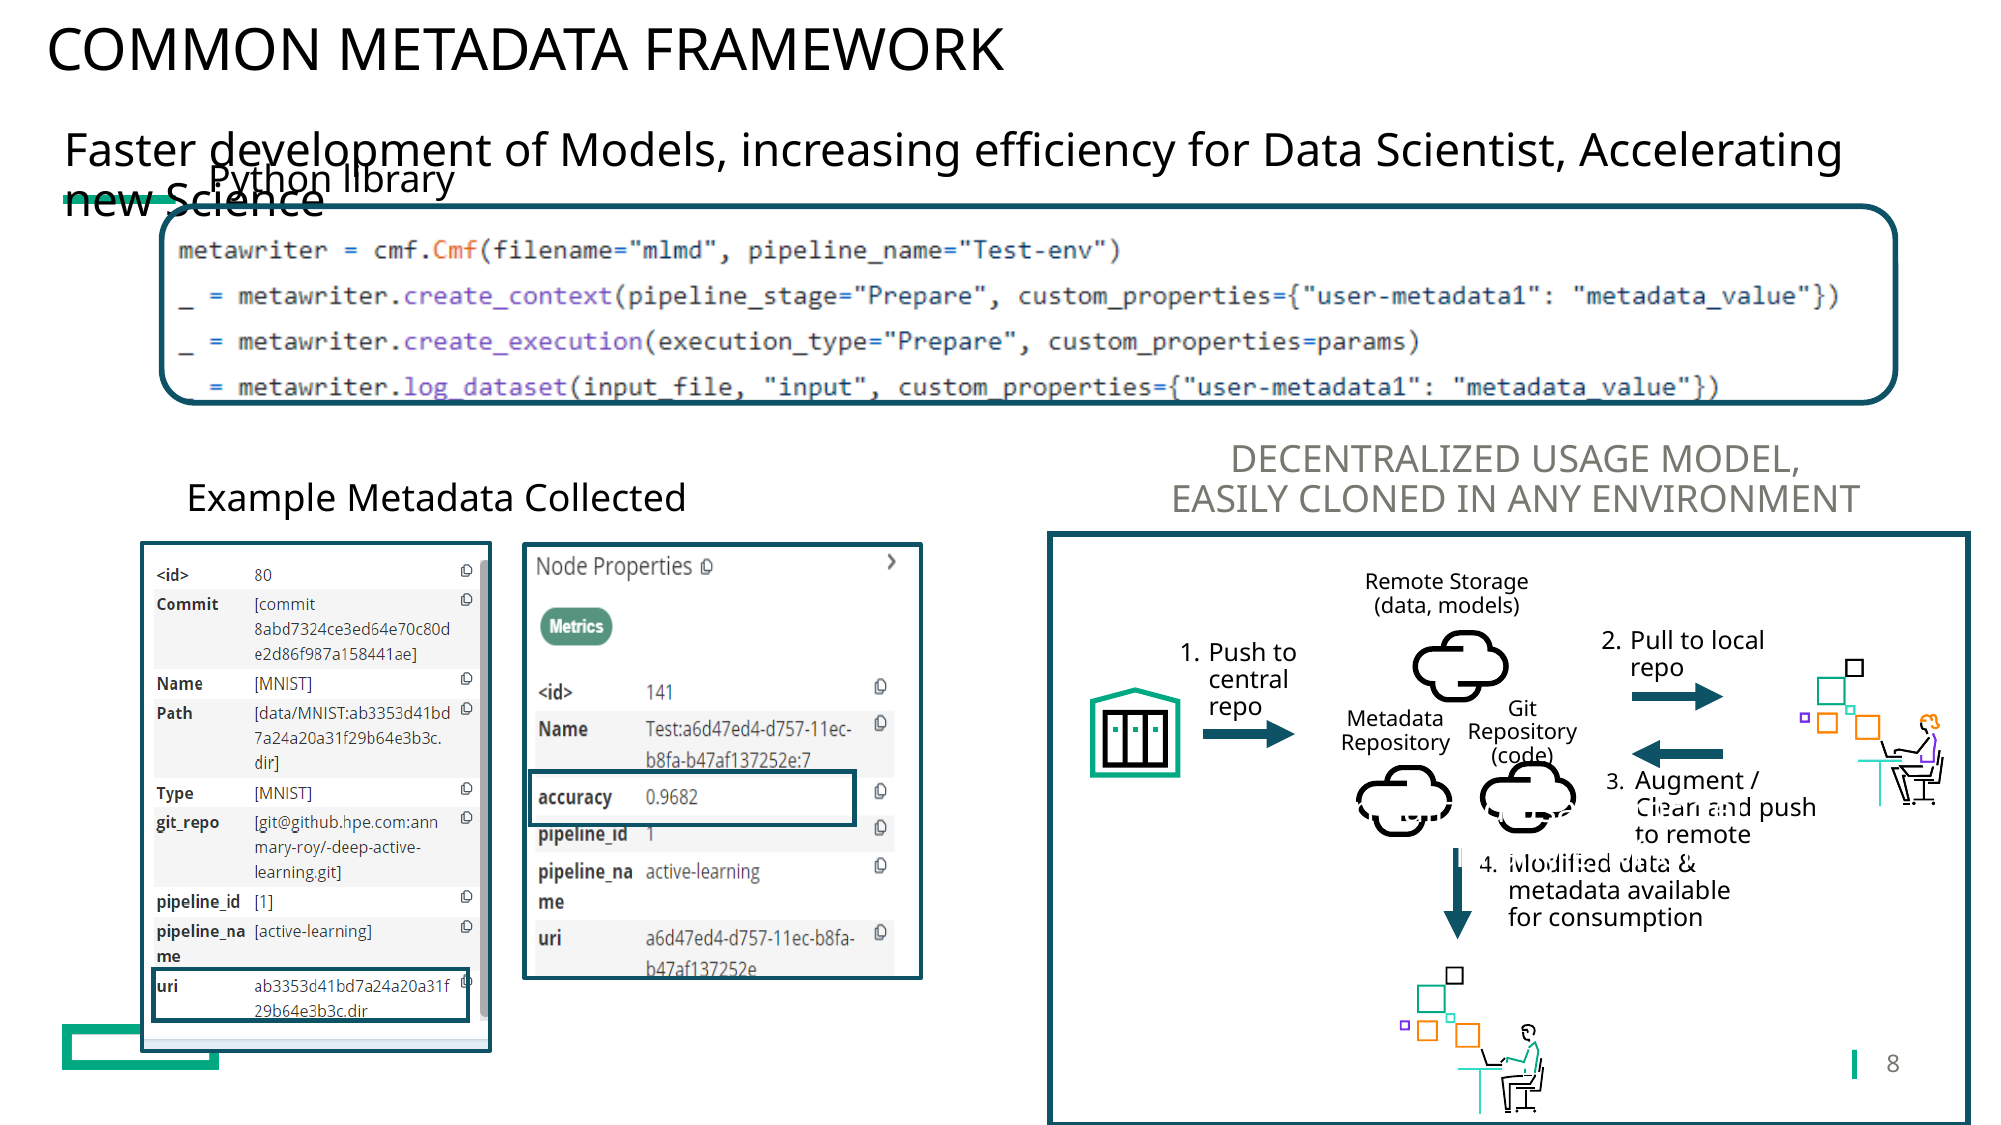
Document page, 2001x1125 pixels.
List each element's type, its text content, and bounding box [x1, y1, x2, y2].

text_box Example Metadata Collected [64, 482, 809, 516]
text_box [143, 544, 488, 1049]
picture [62, 1024, 219, 1070]
picture [141, 226, 1901, 434]
text_box Python library [126, 159, 538, 202]
list Decentralized usage model, easily cloned in any environment [1063, 432, 1968, 537]
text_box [1089, 571, 1944, 1115]
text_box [526, 546, 919, 977]
text_box [163, 205, 1894, 226]
list Faster development of Models, increasing efficiency for Data Scientist, Accelerating new Science [63, 127, 1938, 190]
text_box Decentralized usage model, easily cloned in any environment [1049, 533, 1969, 1125]
title COMMON METADATA FRAMEWORK [46, 20, 1933, 87]
